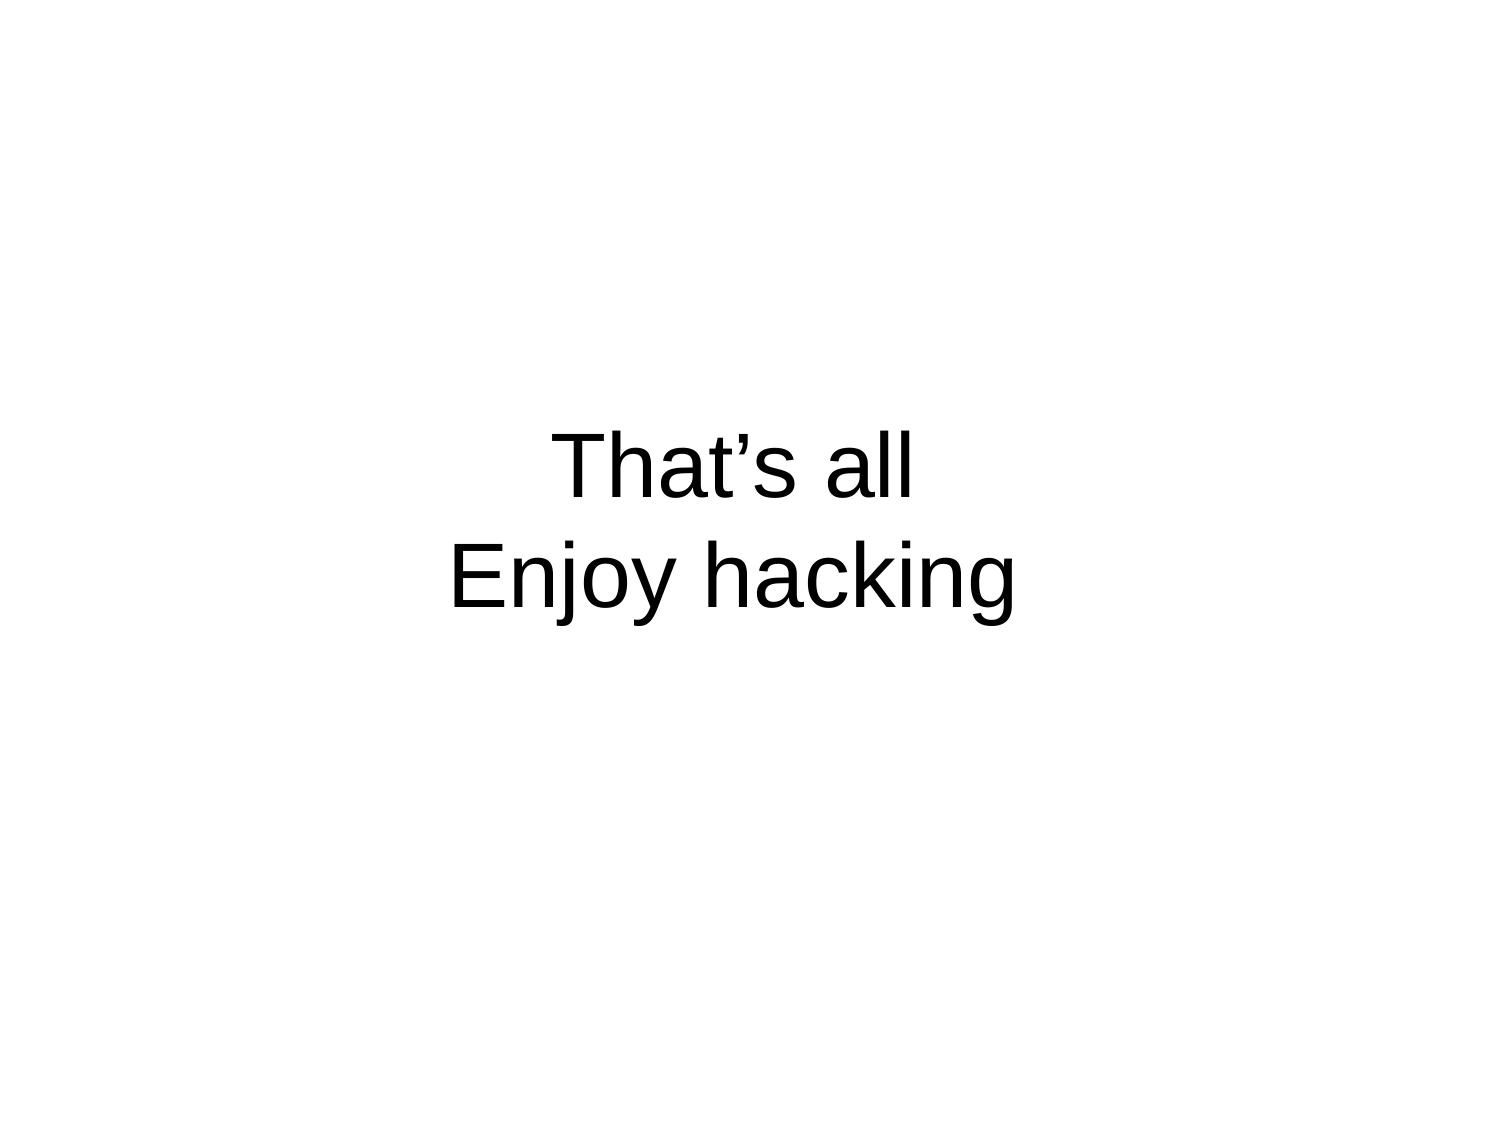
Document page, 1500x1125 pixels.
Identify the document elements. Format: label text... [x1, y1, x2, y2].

title That’s all Enjoy hacking [58, 421, 1409, 610]
